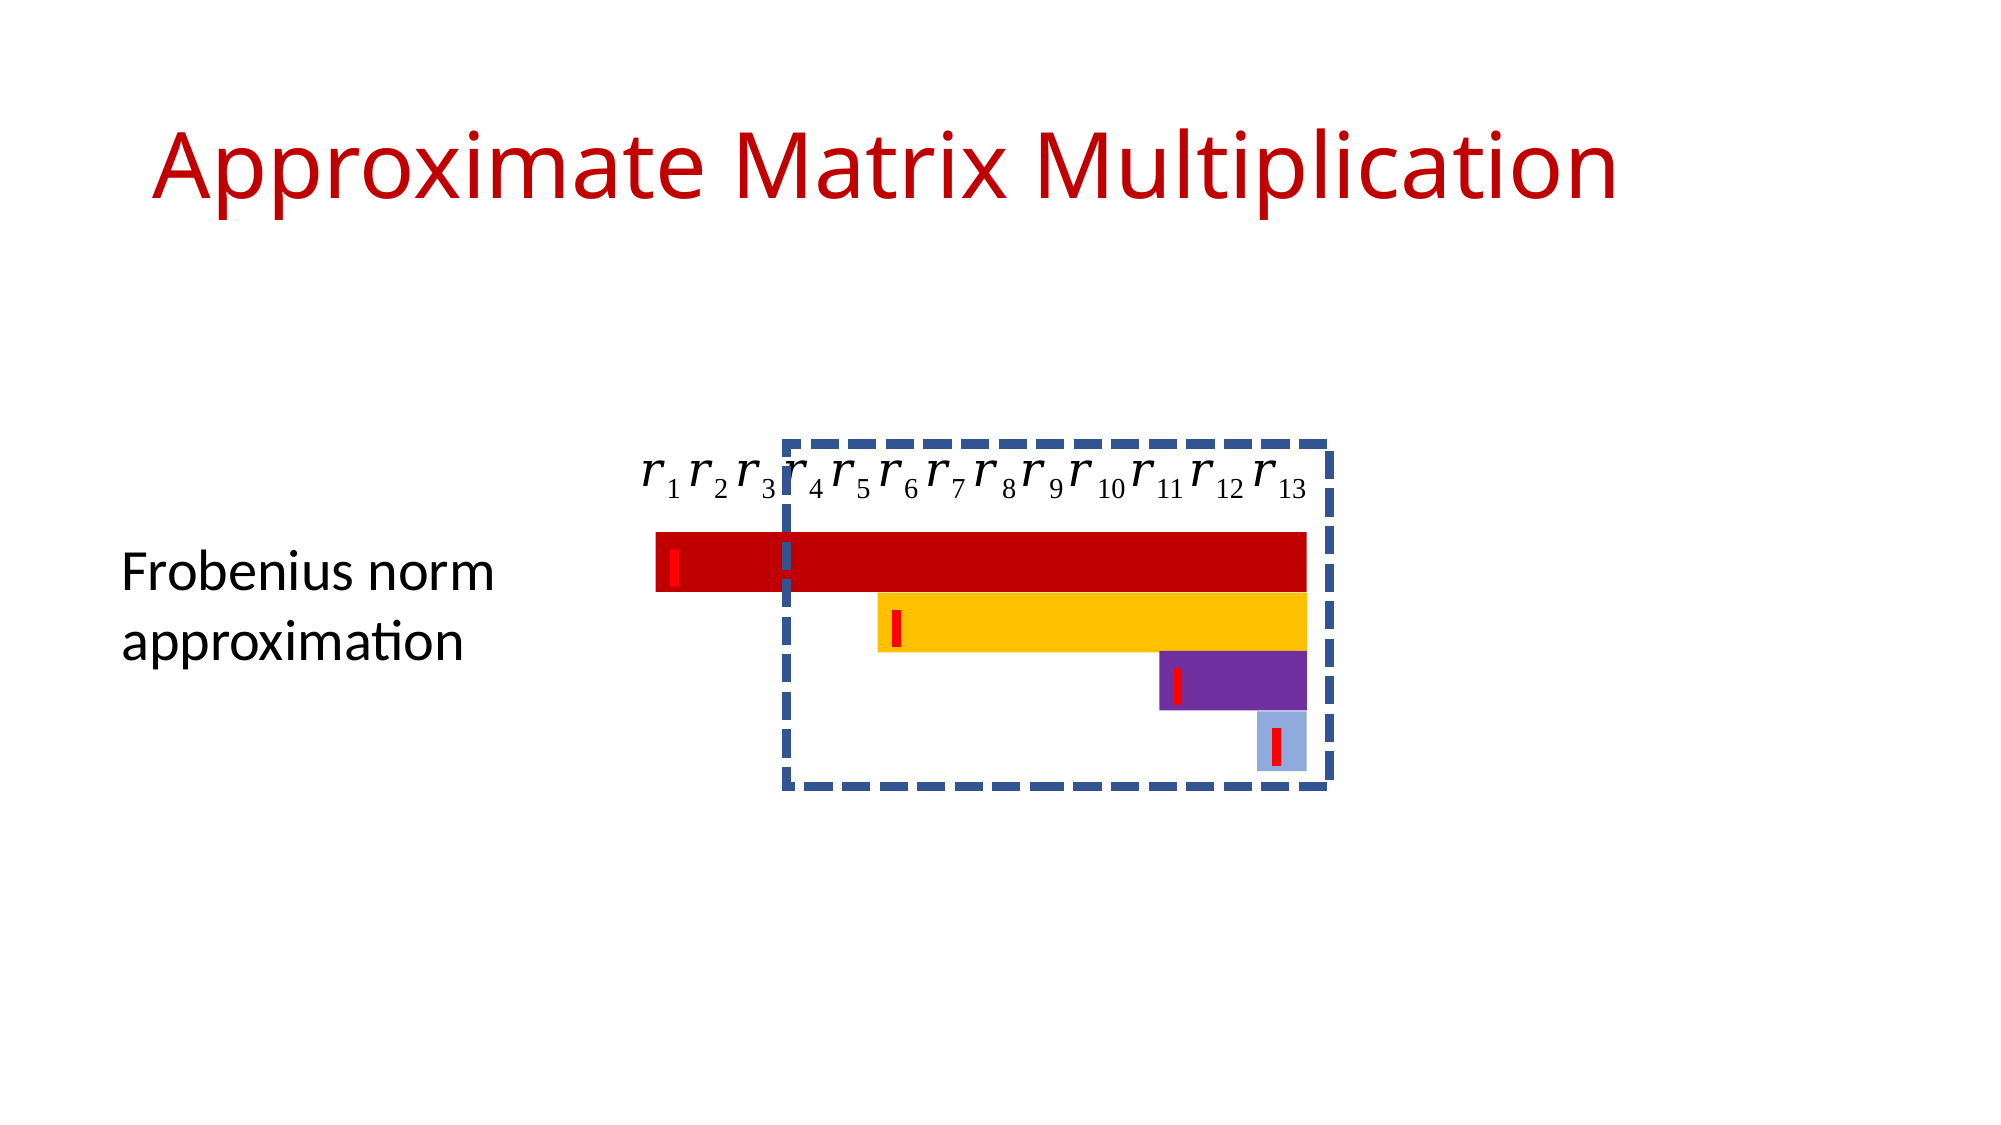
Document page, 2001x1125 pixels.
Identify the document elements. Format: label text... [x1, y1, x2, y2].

title Approximate Matrix Multiplication [137, 59, 1863, 278]
text_box Frobenius norm approximation [106, 524, 630, 680]
text_box [785, 443, 1331, 787]
text_box [655, 532, 786, 592]
